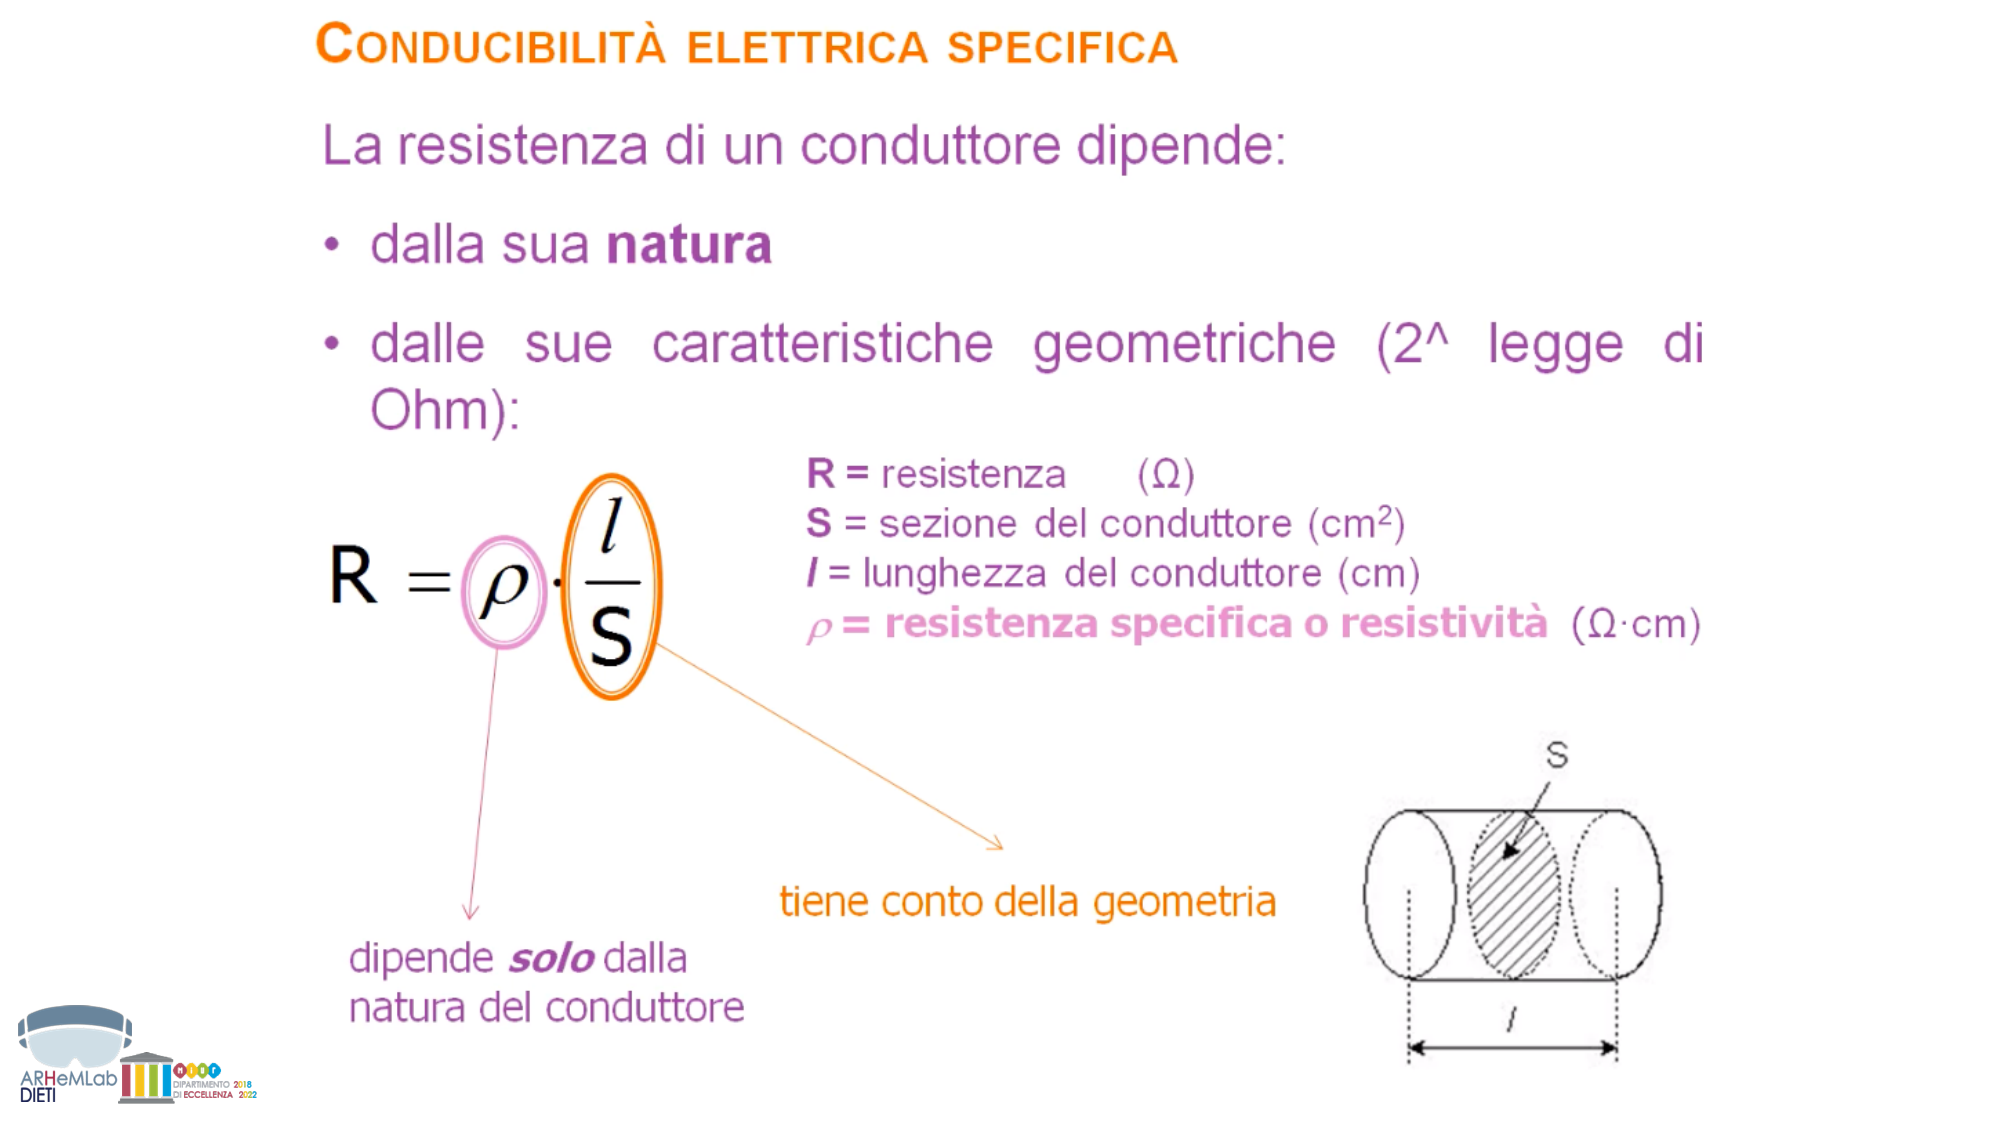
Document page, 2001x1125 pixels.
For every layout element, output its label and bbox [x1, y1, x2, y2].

picture [18, 1005, 257, 1104]
picture [268, 0, 1732, 1125]
